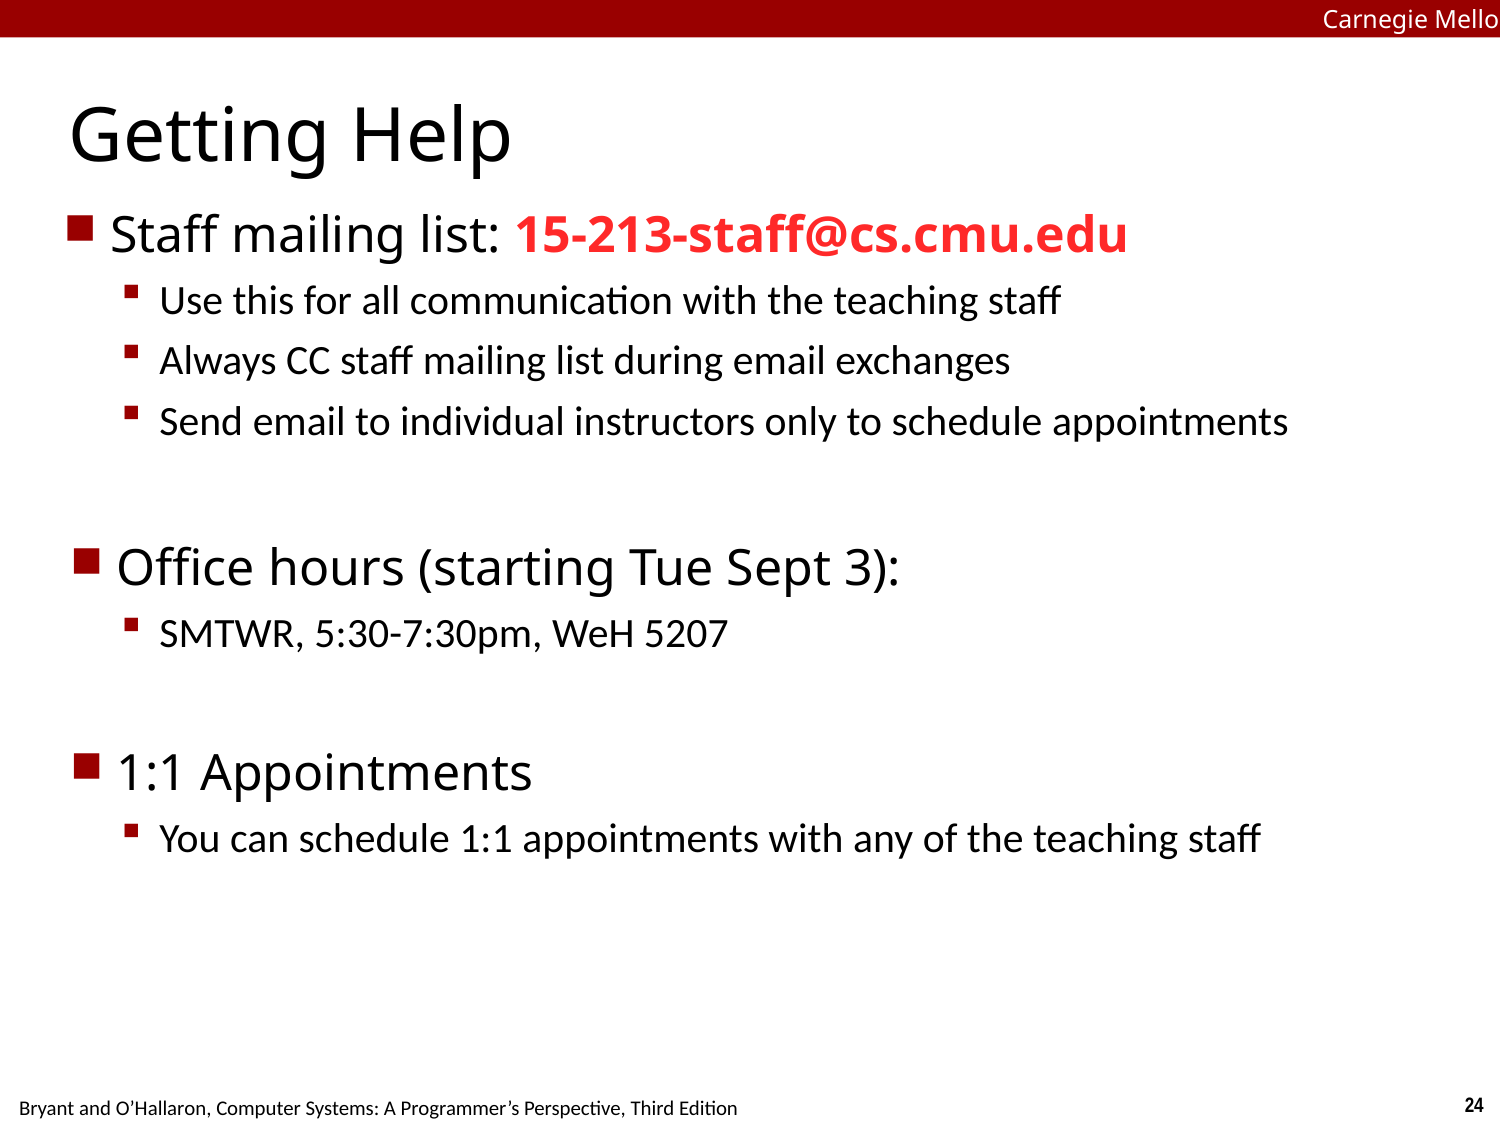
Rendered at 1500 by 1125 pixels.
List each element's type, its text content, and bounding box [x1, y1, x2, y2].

text_box [0, 0, 1500, 38]
title Getting Help [62, 41, 1438, 195]
list Staff mailing list: 15-213-staff@cs.cmu.edu Use this for all communication with the teaching staff Always CC staff mailing list during email exchanges Send email to individual instructors only to schedule appointments Office hours (starting Tue Sept 3): SMTWR, 5:30-7:30pm, WeH 5207 1:1 Appointments You can schedule 1:1 appointments with any of the teaching staff [62, 195, 1438, 1088]
text_box Carnegie Mellon [1322, 3, 1500, 33]
